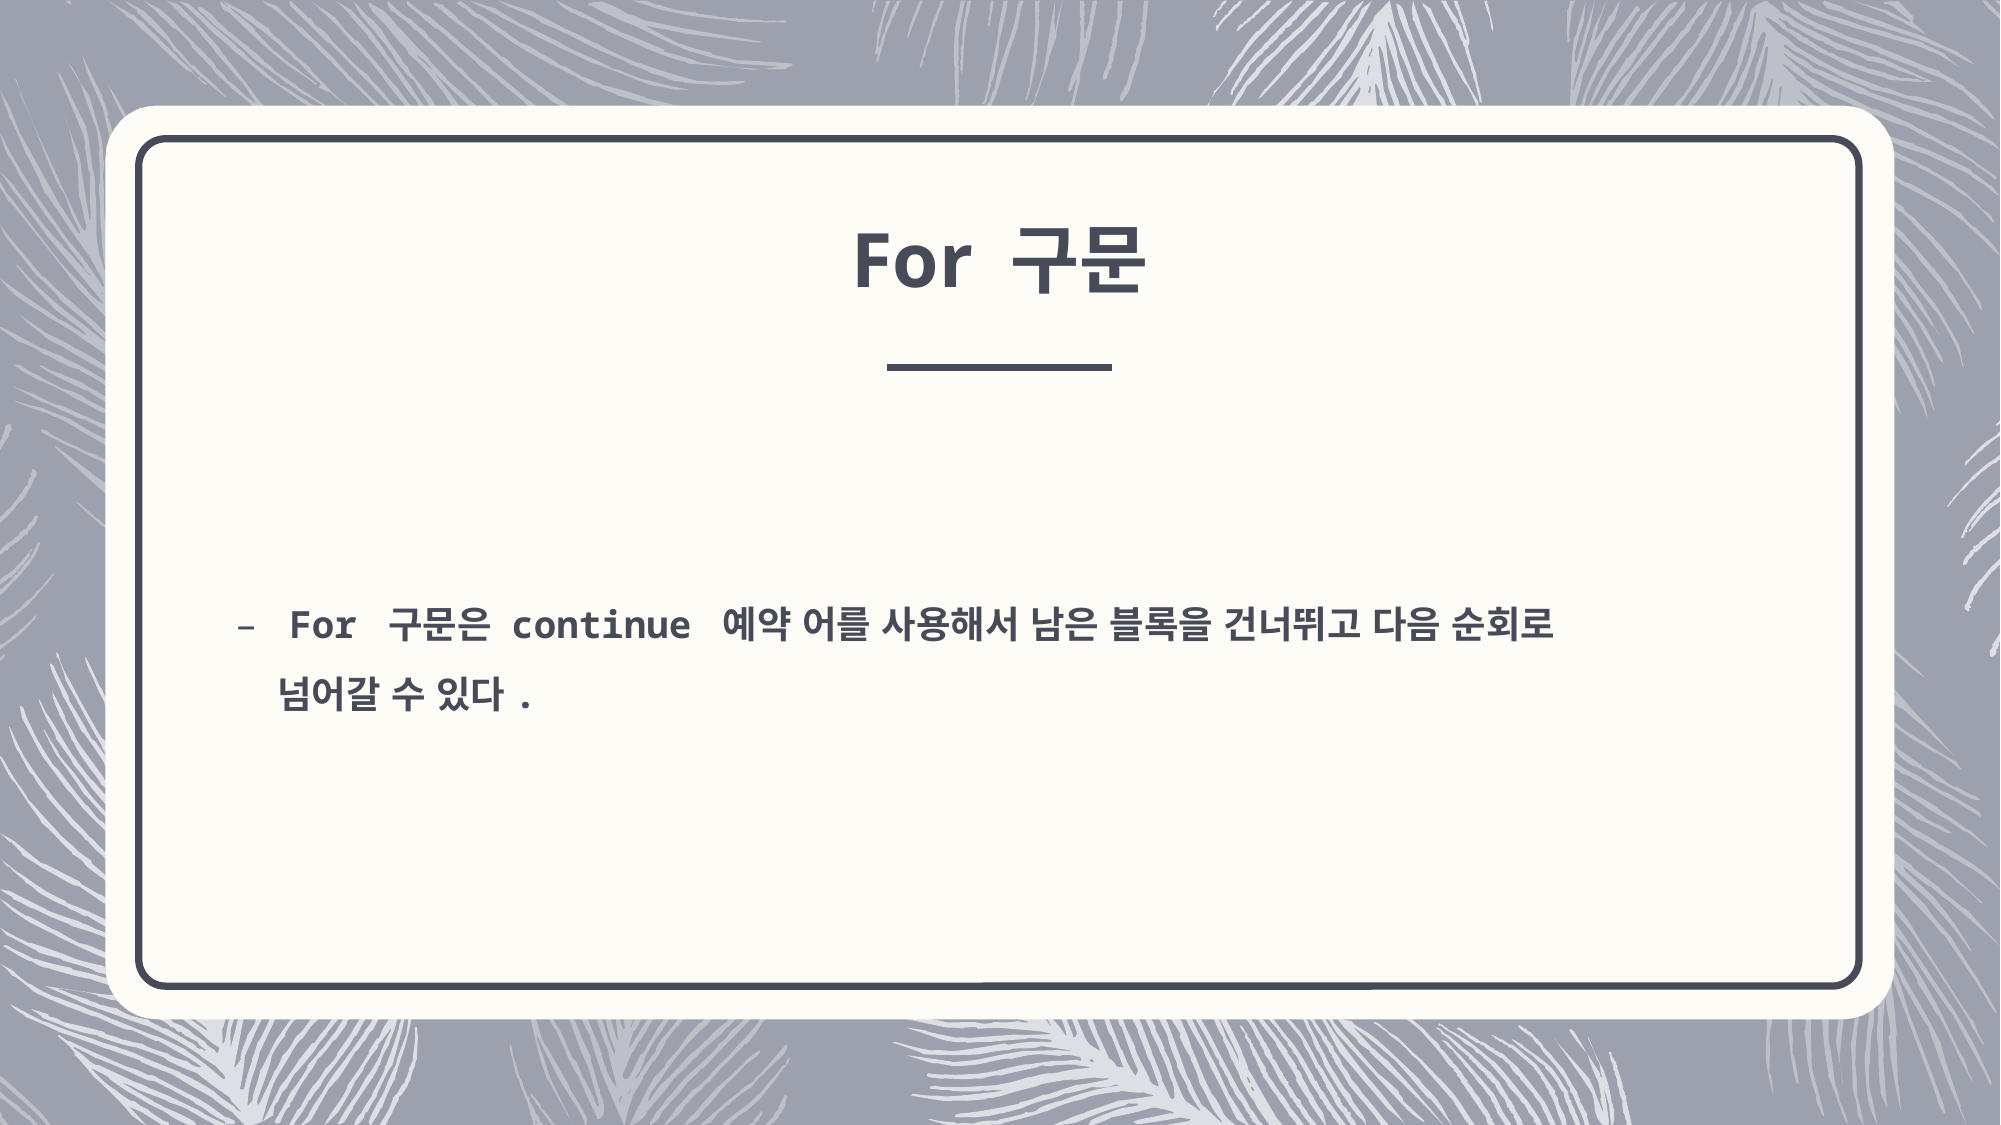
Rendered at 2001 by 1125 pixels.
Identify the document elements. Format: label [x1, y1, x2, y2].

text_box [0, 0, 2000, 1125]
